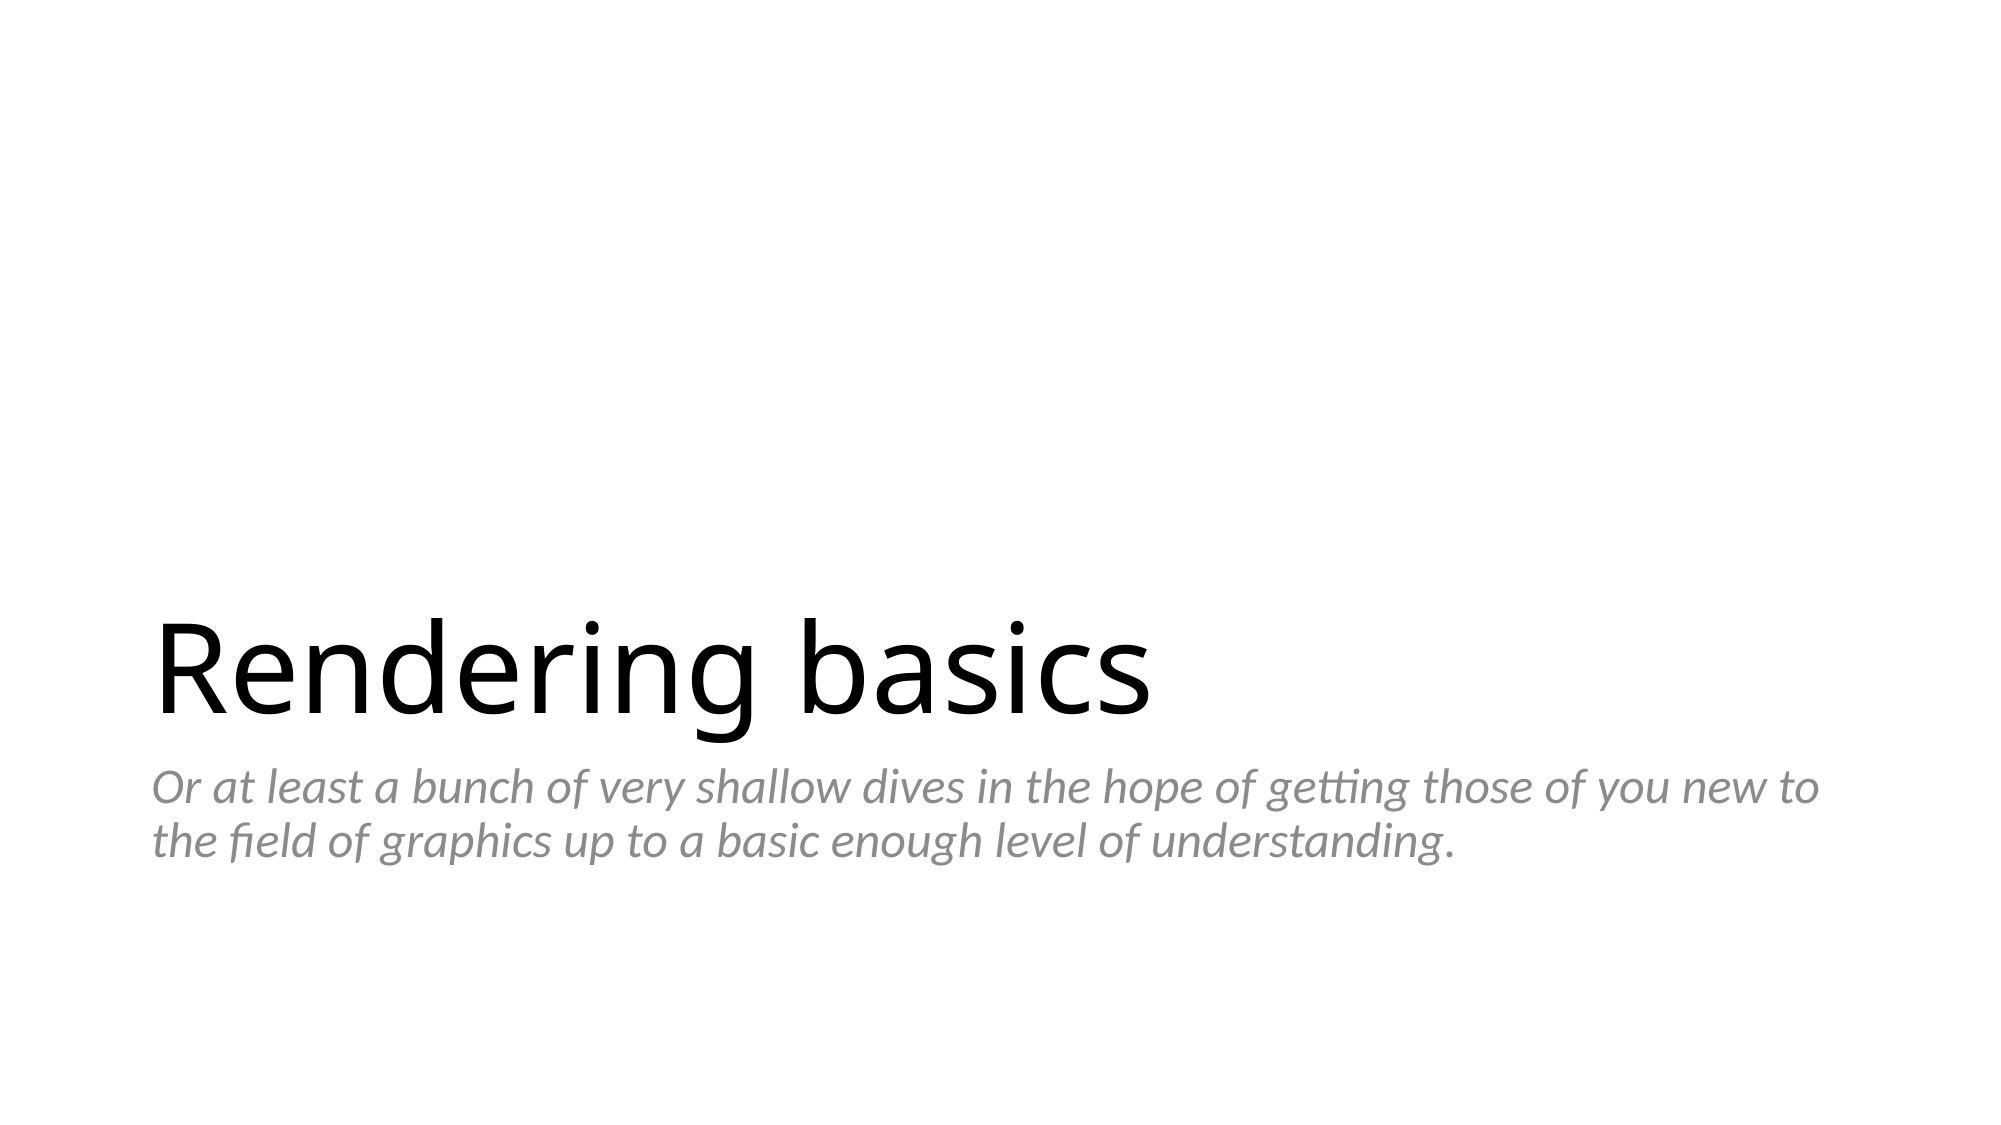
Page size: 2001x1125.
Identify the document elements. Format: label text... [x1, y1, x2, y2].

list Or at least a bunch of very shallow dives in the hope of getting those of you new to the field of graphics up to a basic enough level of understanding. [136, 752, 1862, 999]
title Rendering basics [136, 280, 1862, 749]
